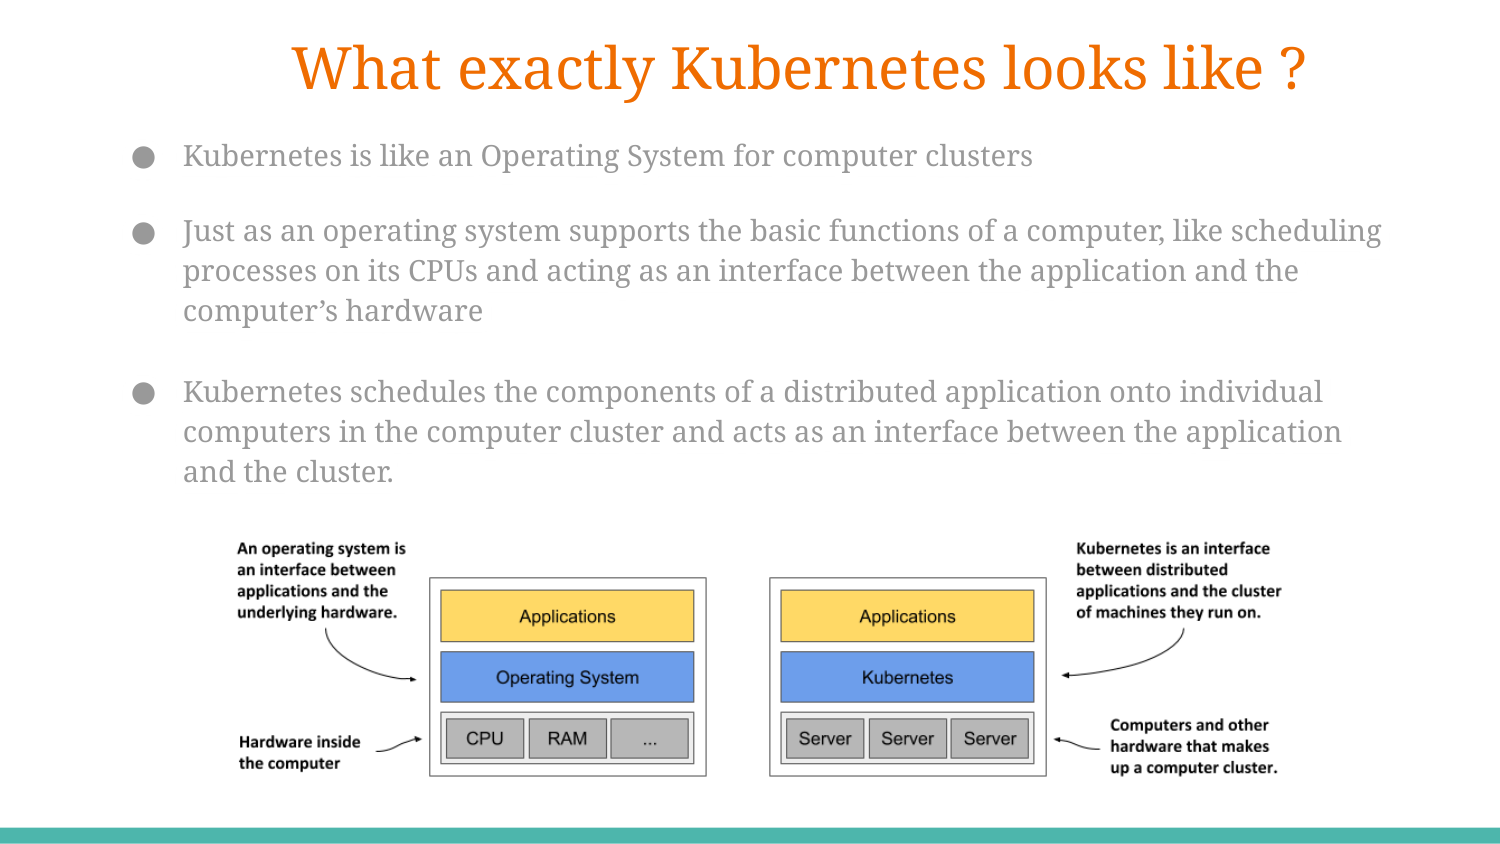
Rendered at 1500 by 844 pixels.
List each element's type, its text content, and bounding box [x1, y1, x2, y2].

text_box Kubernetes is like an Operating System for computer clusters Just as an operating system supports the basic functions of a computer, like scheduling processes on its CPUs and acting as an interface between the application and the computer’s hardware Kubernetes schedules the components of a distributed application onto individual computers in the computer cluster and acts as an interface between the application and the cluster. [93, 122, 1408, 776]
title What exactly Kubernetes looks like ? [51, 16, 1449, 133]
picture [229, 537, 1304, 781]
